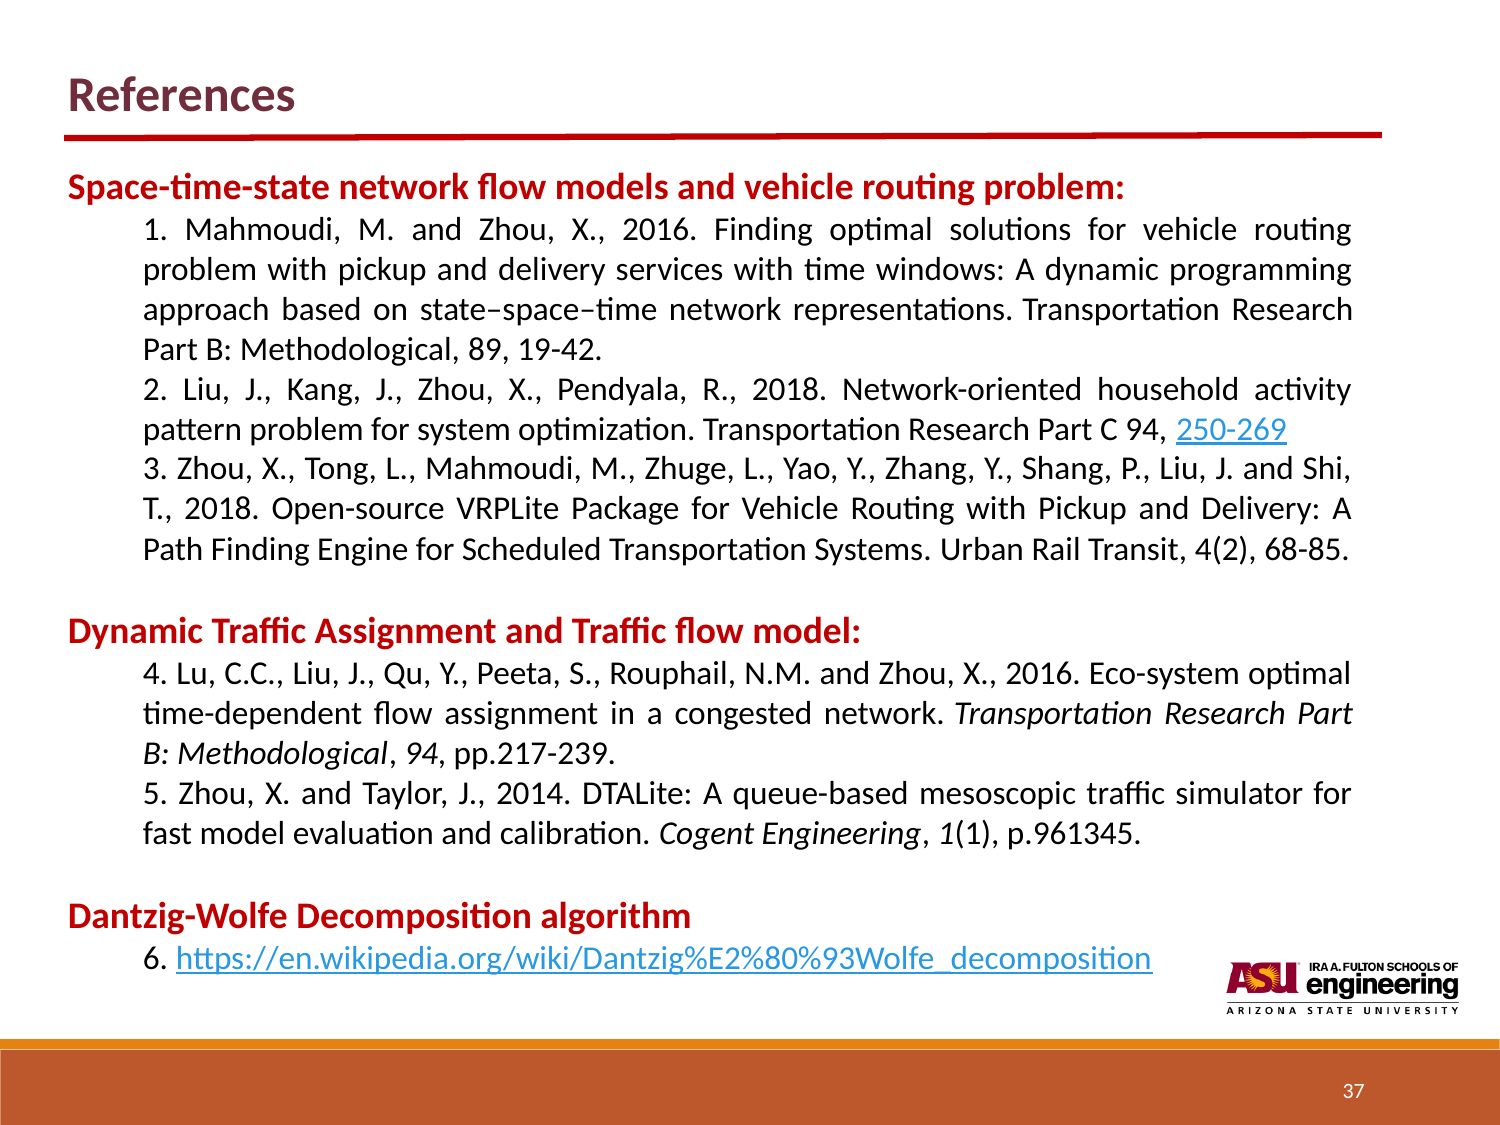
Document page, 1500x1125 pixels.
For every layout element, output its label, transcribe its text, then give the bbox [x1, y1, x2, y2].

text_box References [53, 53, 1350, 129]
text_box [63, 134, 1383, 139]
text_box Space-time-state network flow models and vehicle routing problem: 1. Mahmoudi, M. and Zhou, X., 2016. Finding optimal solutions for vehicle routing problem with pickup and delivery services with time windows: A dynamic programming approach based on state–space–time network representations. Transportation Research Part B: Methodological, 89, 19-42. 2. Liu, J., Kang, J., Zhou, X., Pendyala, R., 2018. Network-oriented household activity pattern problem for system optimization. Transportation Research Part C 94, 250-269 3. Zhou, X., Tong, L., Mahmoudi, M., Zhuge, L., Yao, Y., Zhang, Y., Shang, P., Liu, J. and Shi, T., 2018. Open-source VRPLite Package for Vehicle Routing with Pickup and Delivery: A Path Finding Engine for Scheduled Transportation Systems. Urban Rail Transit, 4(2), 68-85. Dynamic Traffic Assignment and Traffic flow model: 4. Lu, C.C., Liu, J., Qu, Y., Peeta, S., Rouphail, N.M. and Zhou, X., 2016. Eco-system optimal time-dependent flow assignment in a congested network. Transportation Research Part B: Methodological, 94, pp.217-239. 5. Zhou, X. and Taylor, J., 2014. DTALite: A queue-based mesoscopic traffic simulator for fast model evaluation and calibration. Cogent Engineering, 1(1), p.961345. Dantzig-Wolfe Decomposition algorithm 6. https://en.wikipedia.org/wiki/Dantzig%E2%80%93Wolfe_decomposition [53, 154, 1369, 984]
slide_number 37 [1218, 1059, 1380, 1120]
picture [1220, 955, 1465, 1021]
